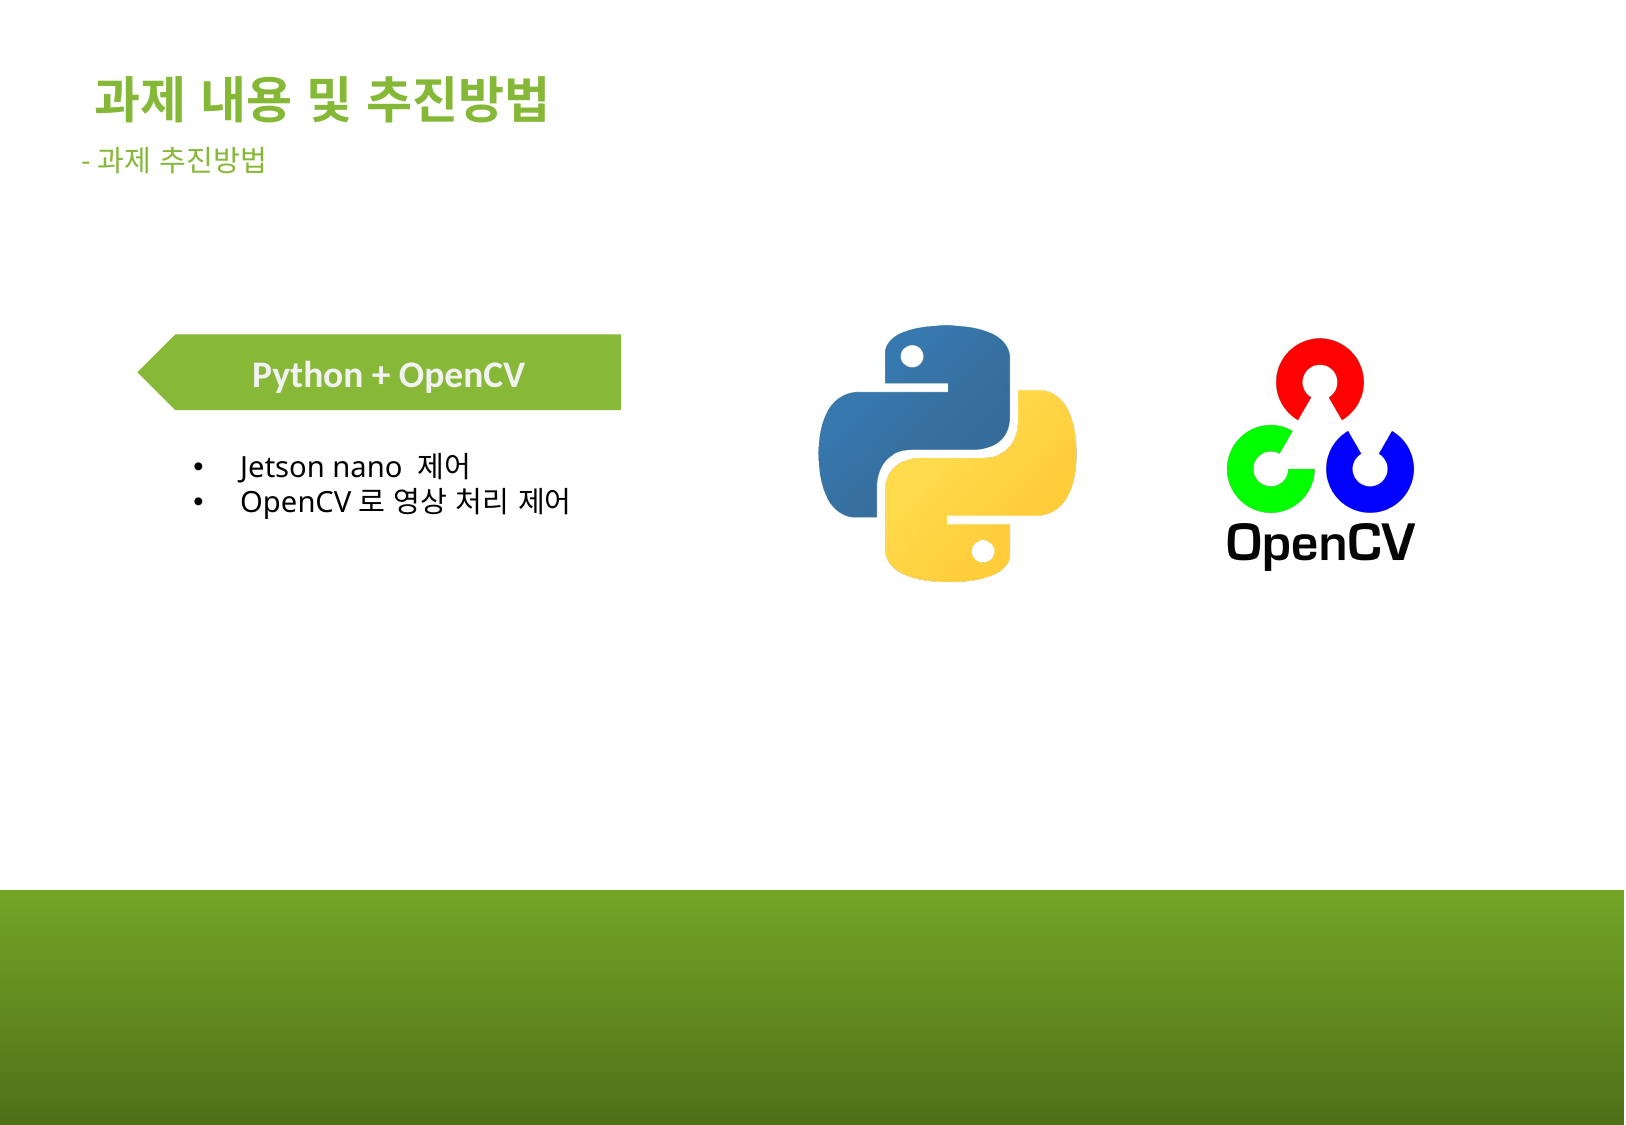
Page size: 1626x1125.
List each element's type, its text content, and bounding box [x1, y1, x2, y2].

text_box Jetson nano 제어 OpenCV로 영상 처리 제어 [178, 441, 588, 527]
picture [1226, 338, 1415, 571]
text_box 과제 내용 및 추진방법 [79, 61, 566, 137]
text_box [0, 889, 1625, 1125]
text_box -과제 추진방법 [66, 134, 283, 185]
text_box Python + OpenCV [135, 333, 623, 412]
picture [818, 325, 1077, 583]
